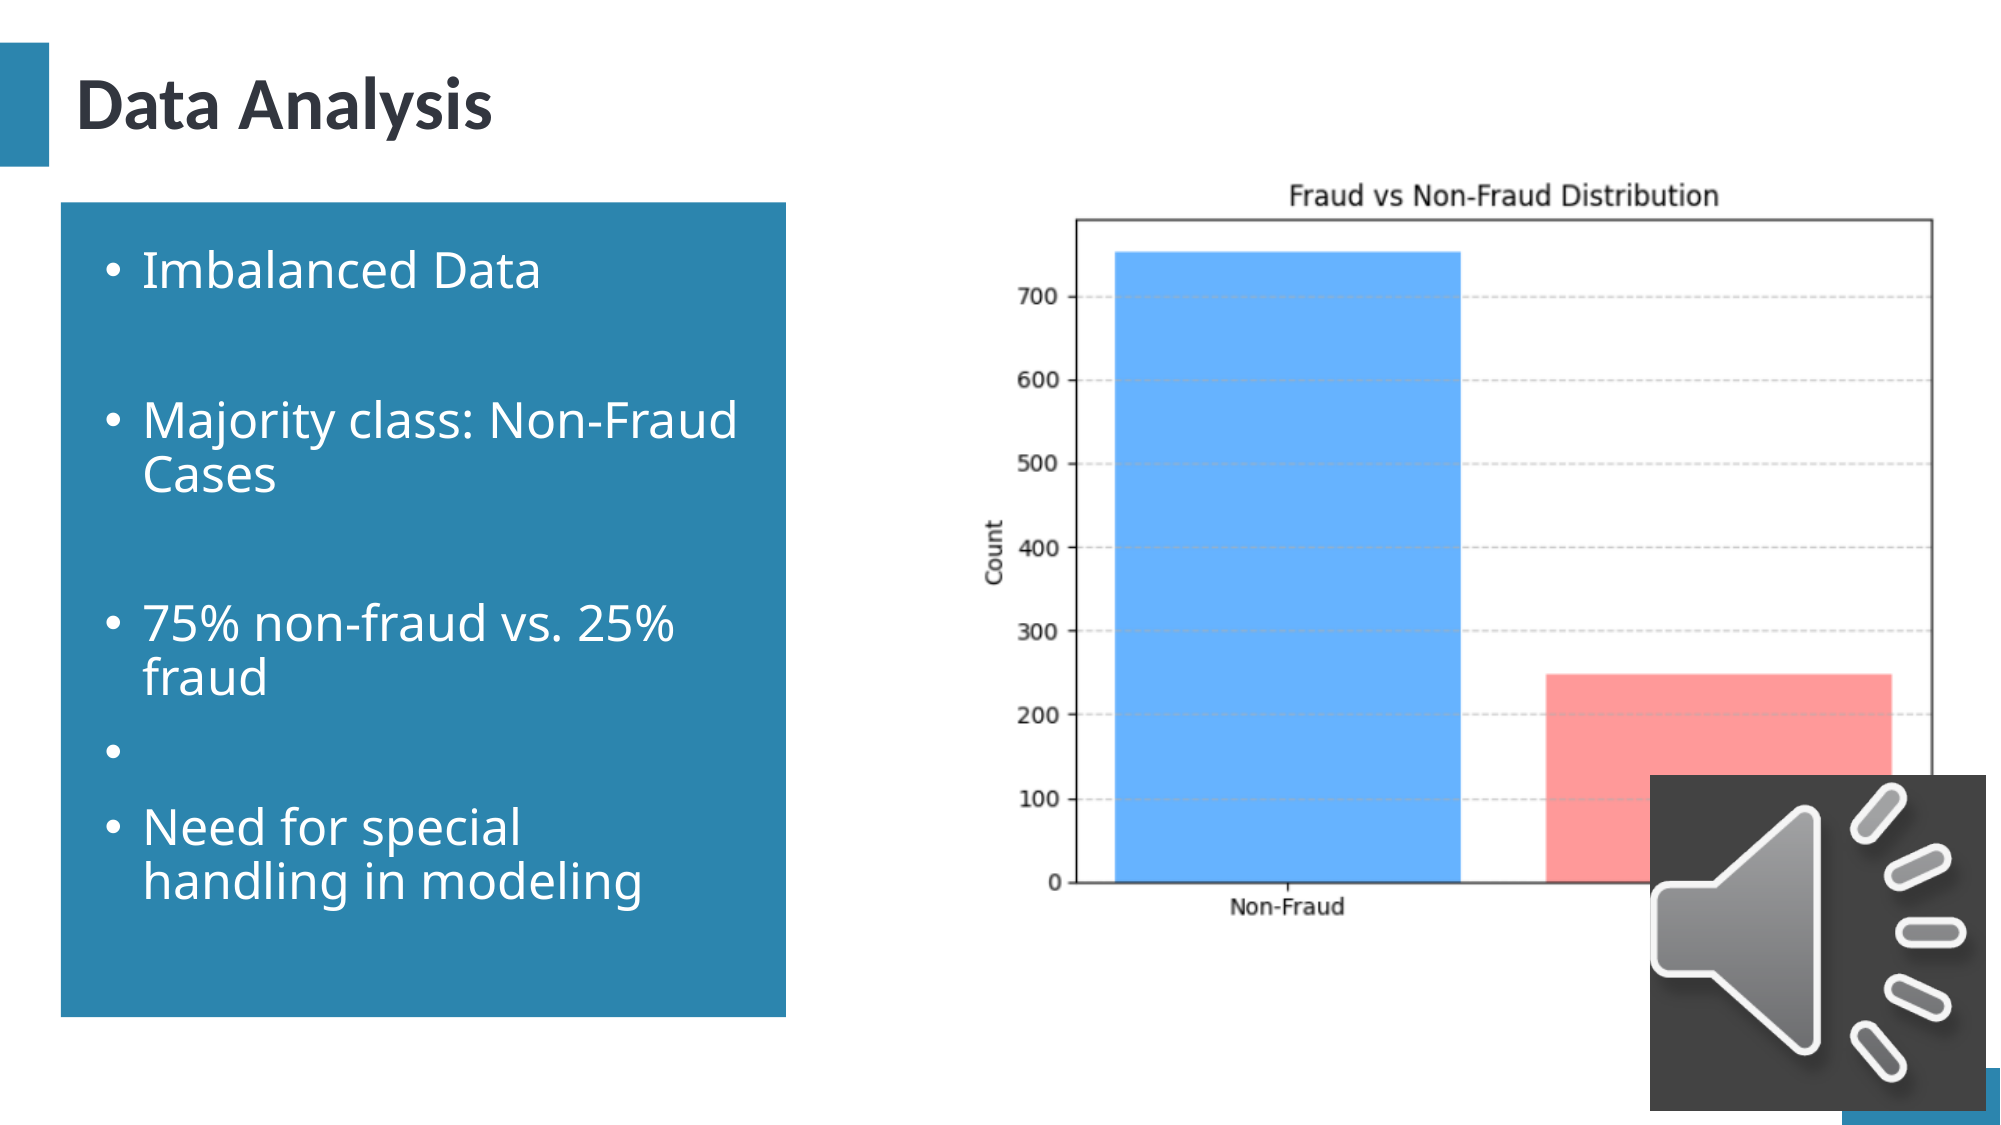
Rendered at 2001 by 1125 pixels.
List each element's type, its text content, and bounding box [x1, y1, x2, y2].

list Imbalanced Data Majority class: Non-Fraud Cases 75% non-fraud vs. 25% fraud Need for special handling in modeling [89, 237, 757, 985]
picture [968, 167, 1987, 1112]
title Data Analysis [60, 42, 1951, 168]
